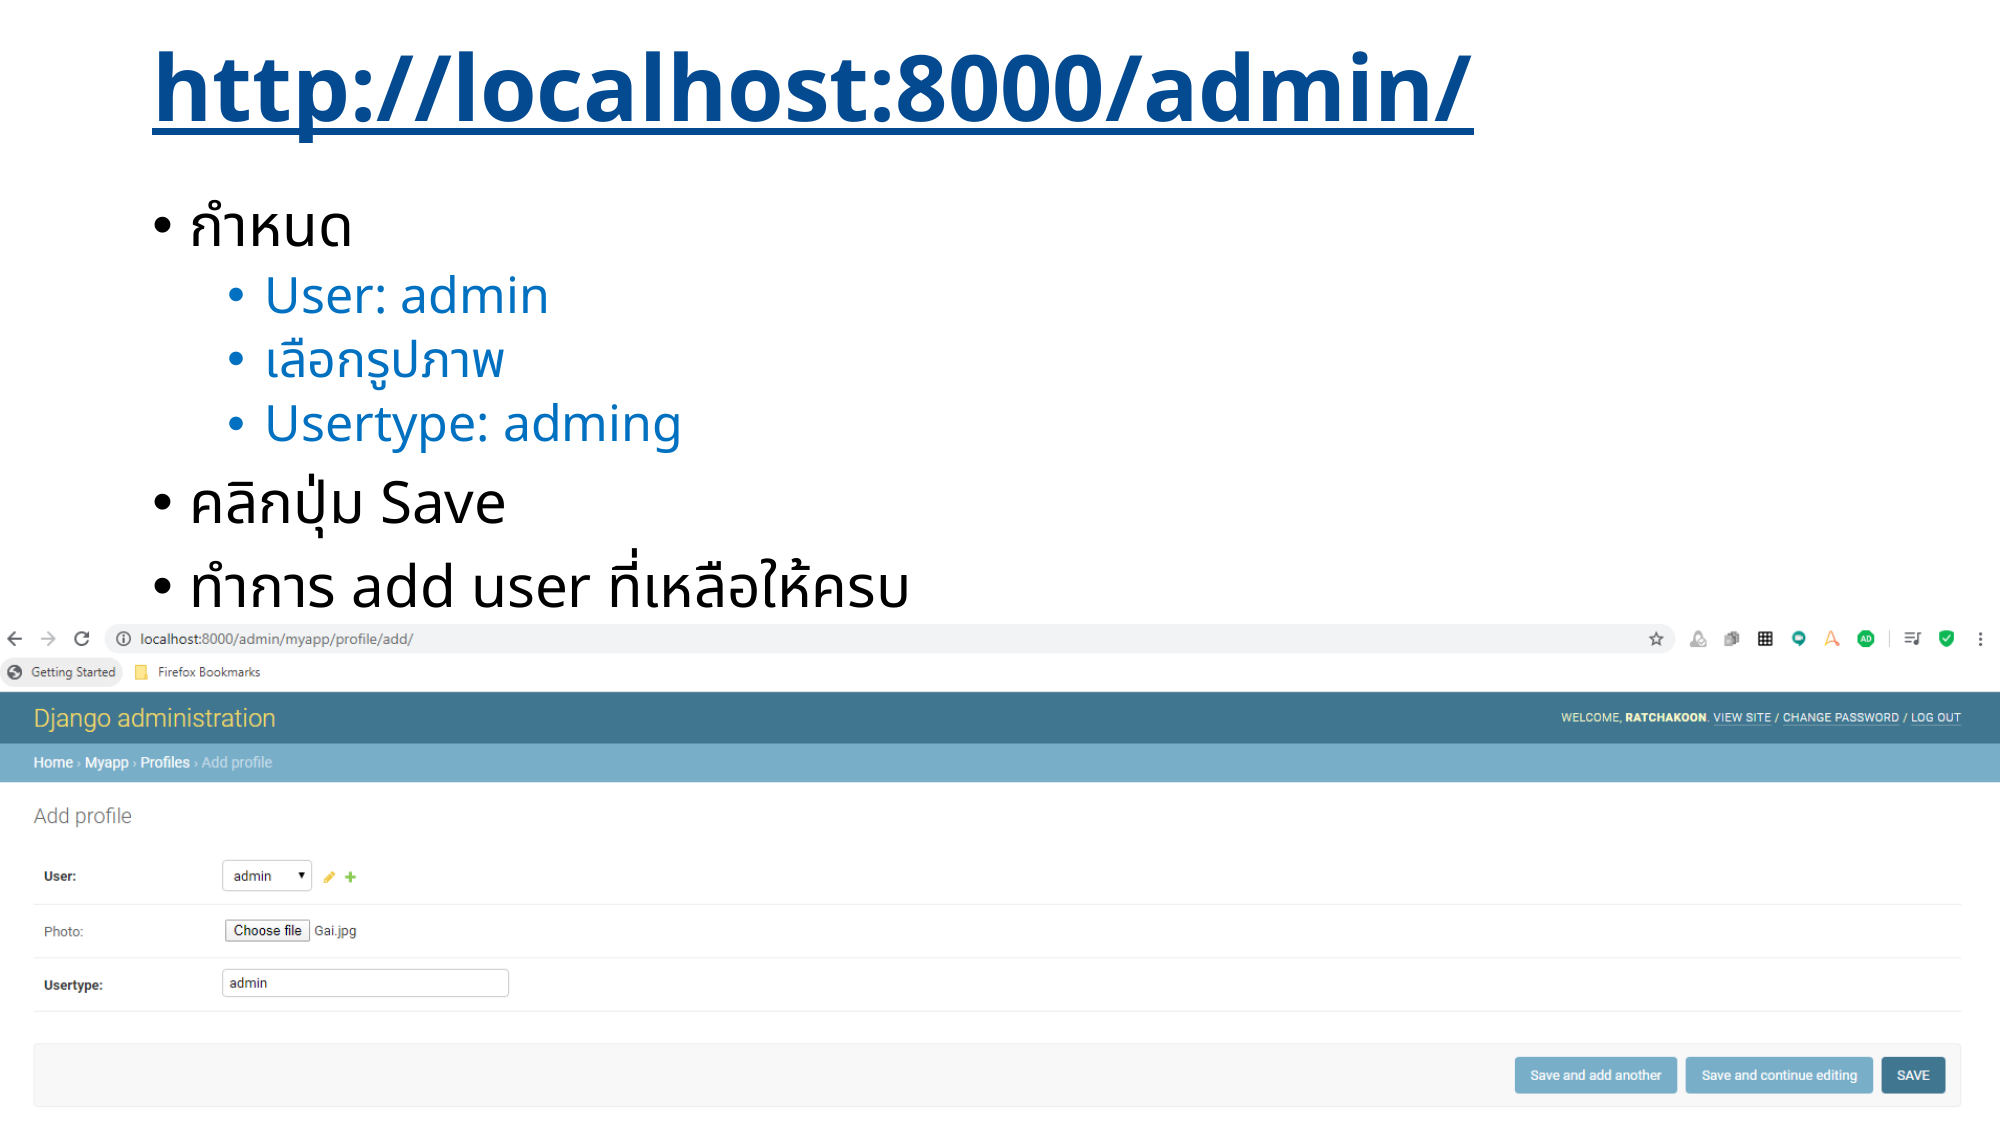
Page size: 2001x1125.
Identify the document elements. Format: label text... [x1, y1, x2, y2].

title http://localhost:8000/admin/ [137, 22, 1863, 153]
picture [0, 623, 2000, 1125]
list กำหนด User: admin เลือกรูปภาพ Usertype: adming คลิกปุ่ม Save ทำการ add user ที่เหลือให้ครบ [137, 189, 1863, 623]
